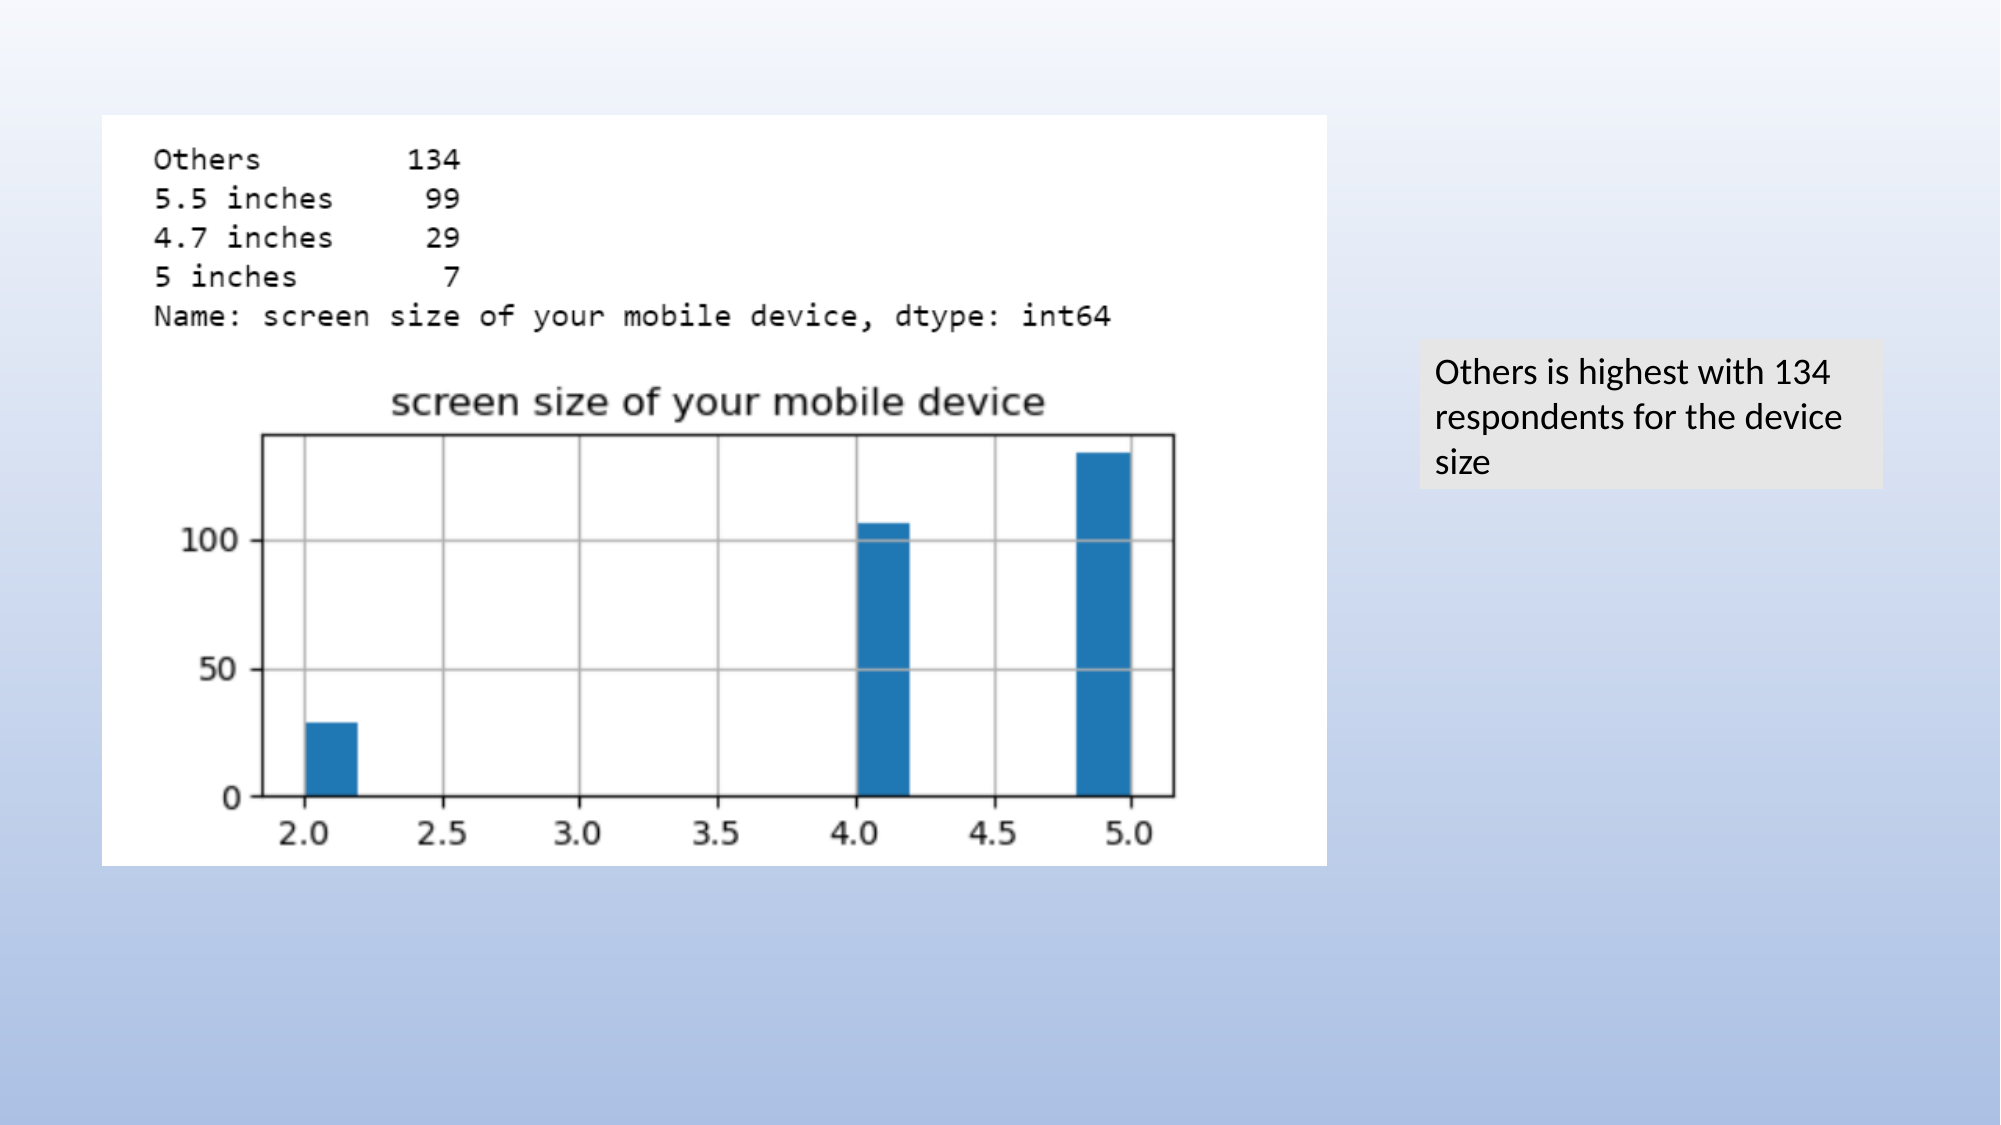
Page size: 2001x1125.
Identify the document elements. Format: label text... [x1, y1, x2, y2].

picture [102, 115, 1327, 866]
text_box Others is highest with 134 respondents for the device size [1420, 339, 1884, 489]
